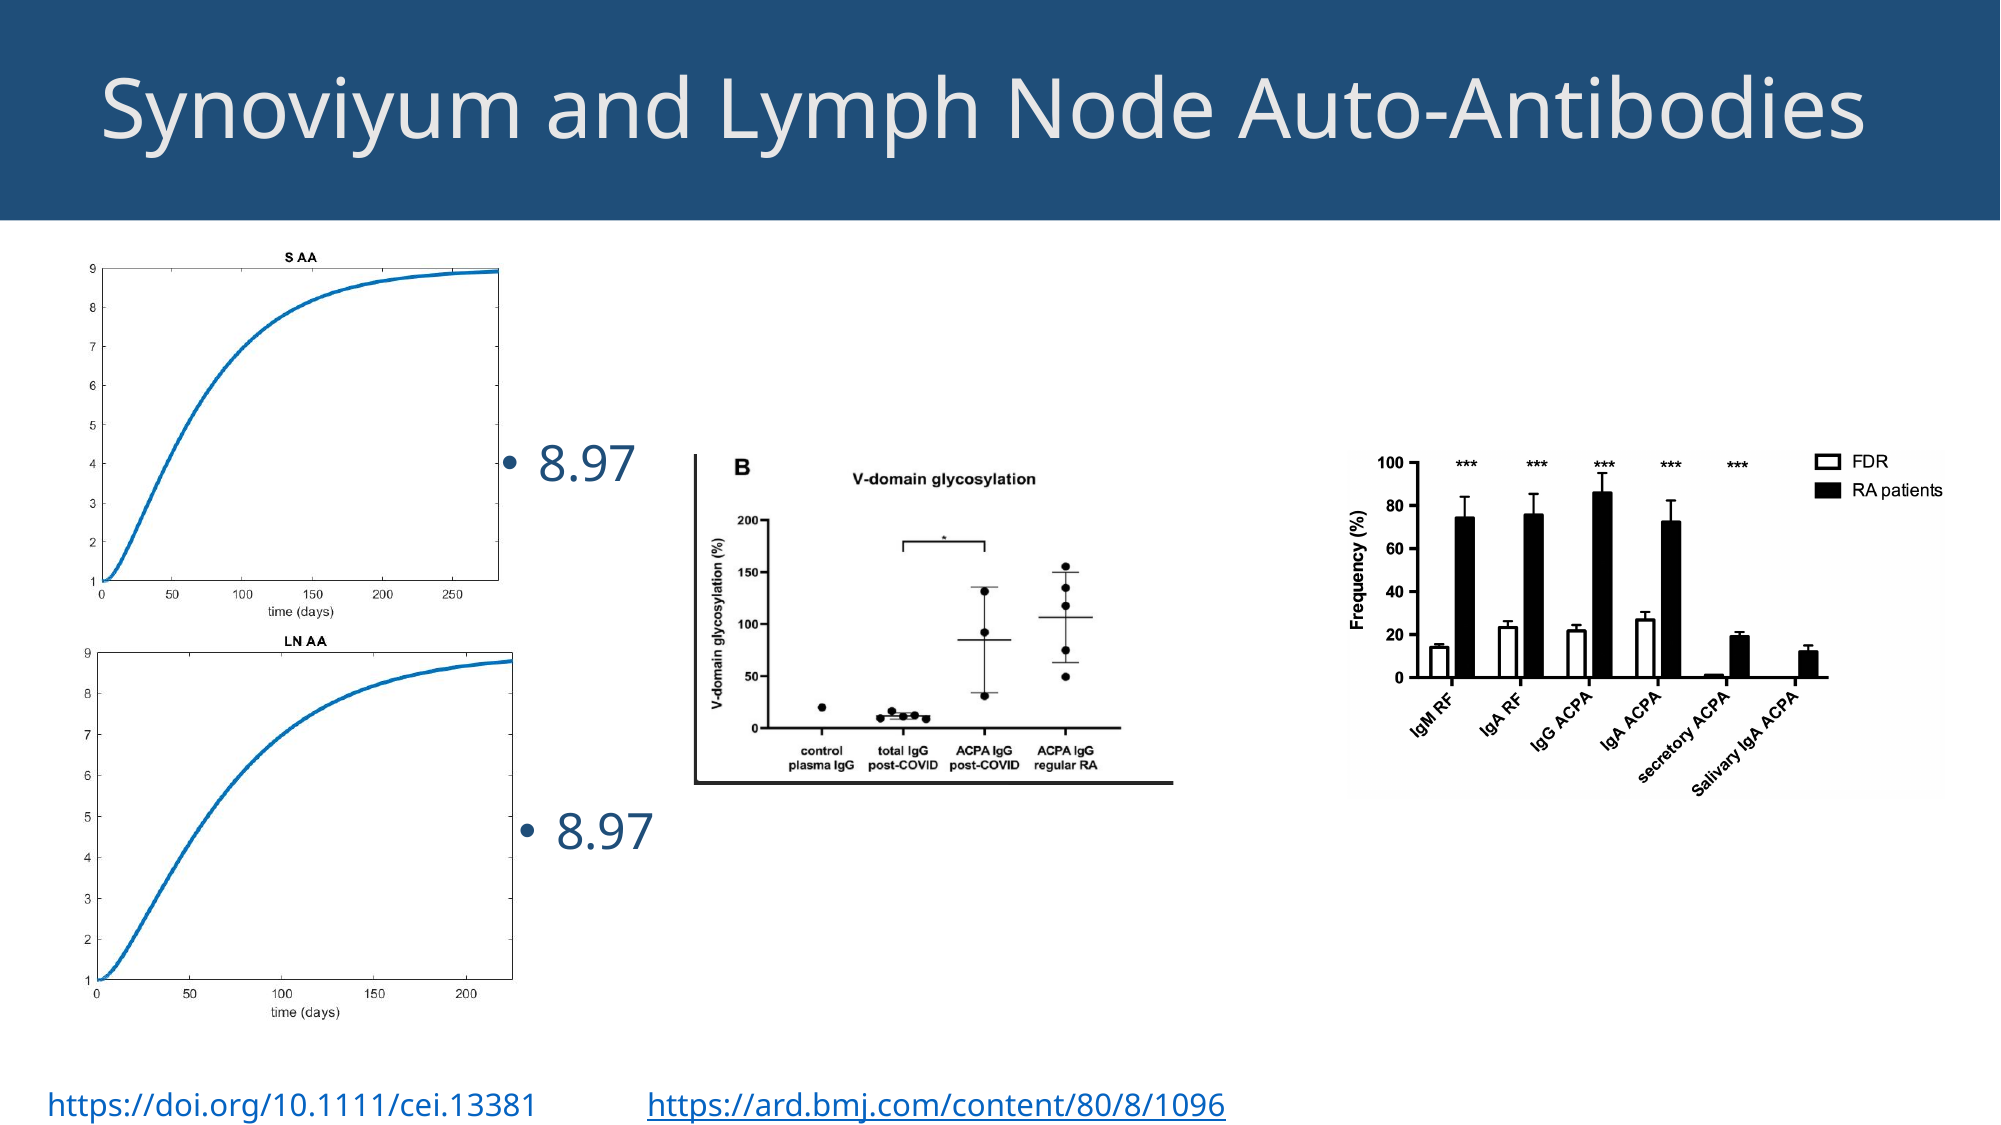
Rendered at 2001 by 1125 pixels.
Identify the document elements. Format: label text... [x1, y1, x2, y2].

picture [27, 239, 563, 1024]
picture [693, 454, 1174, 785]
text_box https://doi.org/10.1111/cei.13381 https://ard.bmj.com/content/80/8/1096 [32, 1074, 2000, 1125]
picture [1347, 450, 1945, 799]
title Synoviyum and Lymph Node Auto-Antibodies [85, 3, 1892, 221]
text_box 8.97 [563, 798, 712, 895]
text_box [0, 0, 2000, 221]
text_box 8.97 [546, 431, 694, 527]
